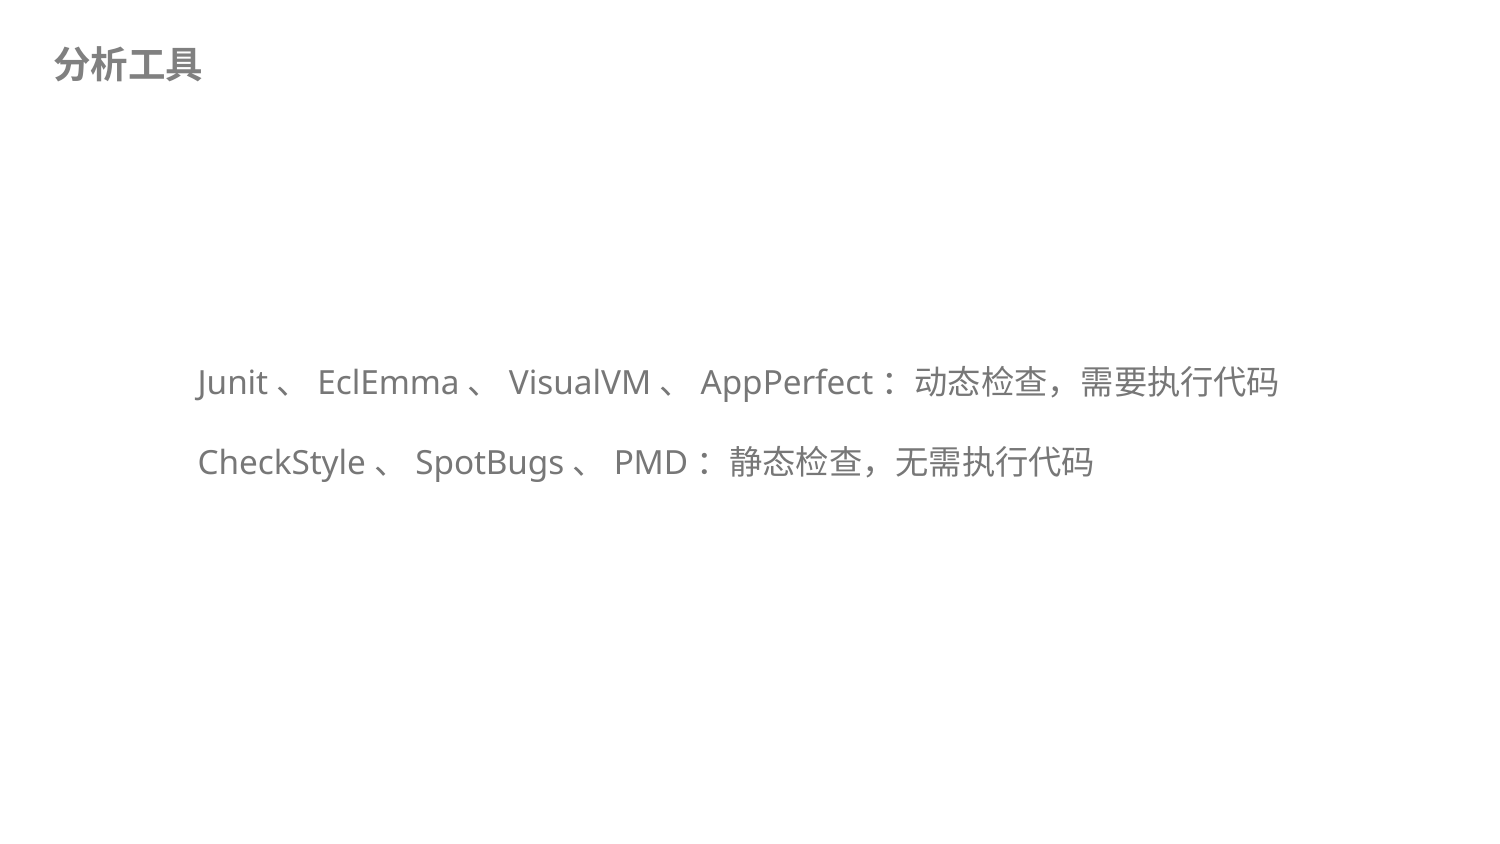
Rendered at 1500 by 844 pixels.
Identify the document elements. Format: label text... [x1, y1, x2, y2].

text_box Junit、EclEmma、VisualVM、AppPerfect：动态检查，需要执行代码 CheckStyle、SpotBugs、PMD：静态检查，无需执行代码 [182, 353, 1317, 489]
text_box 分析工具 [53, 32, 467, 95]
